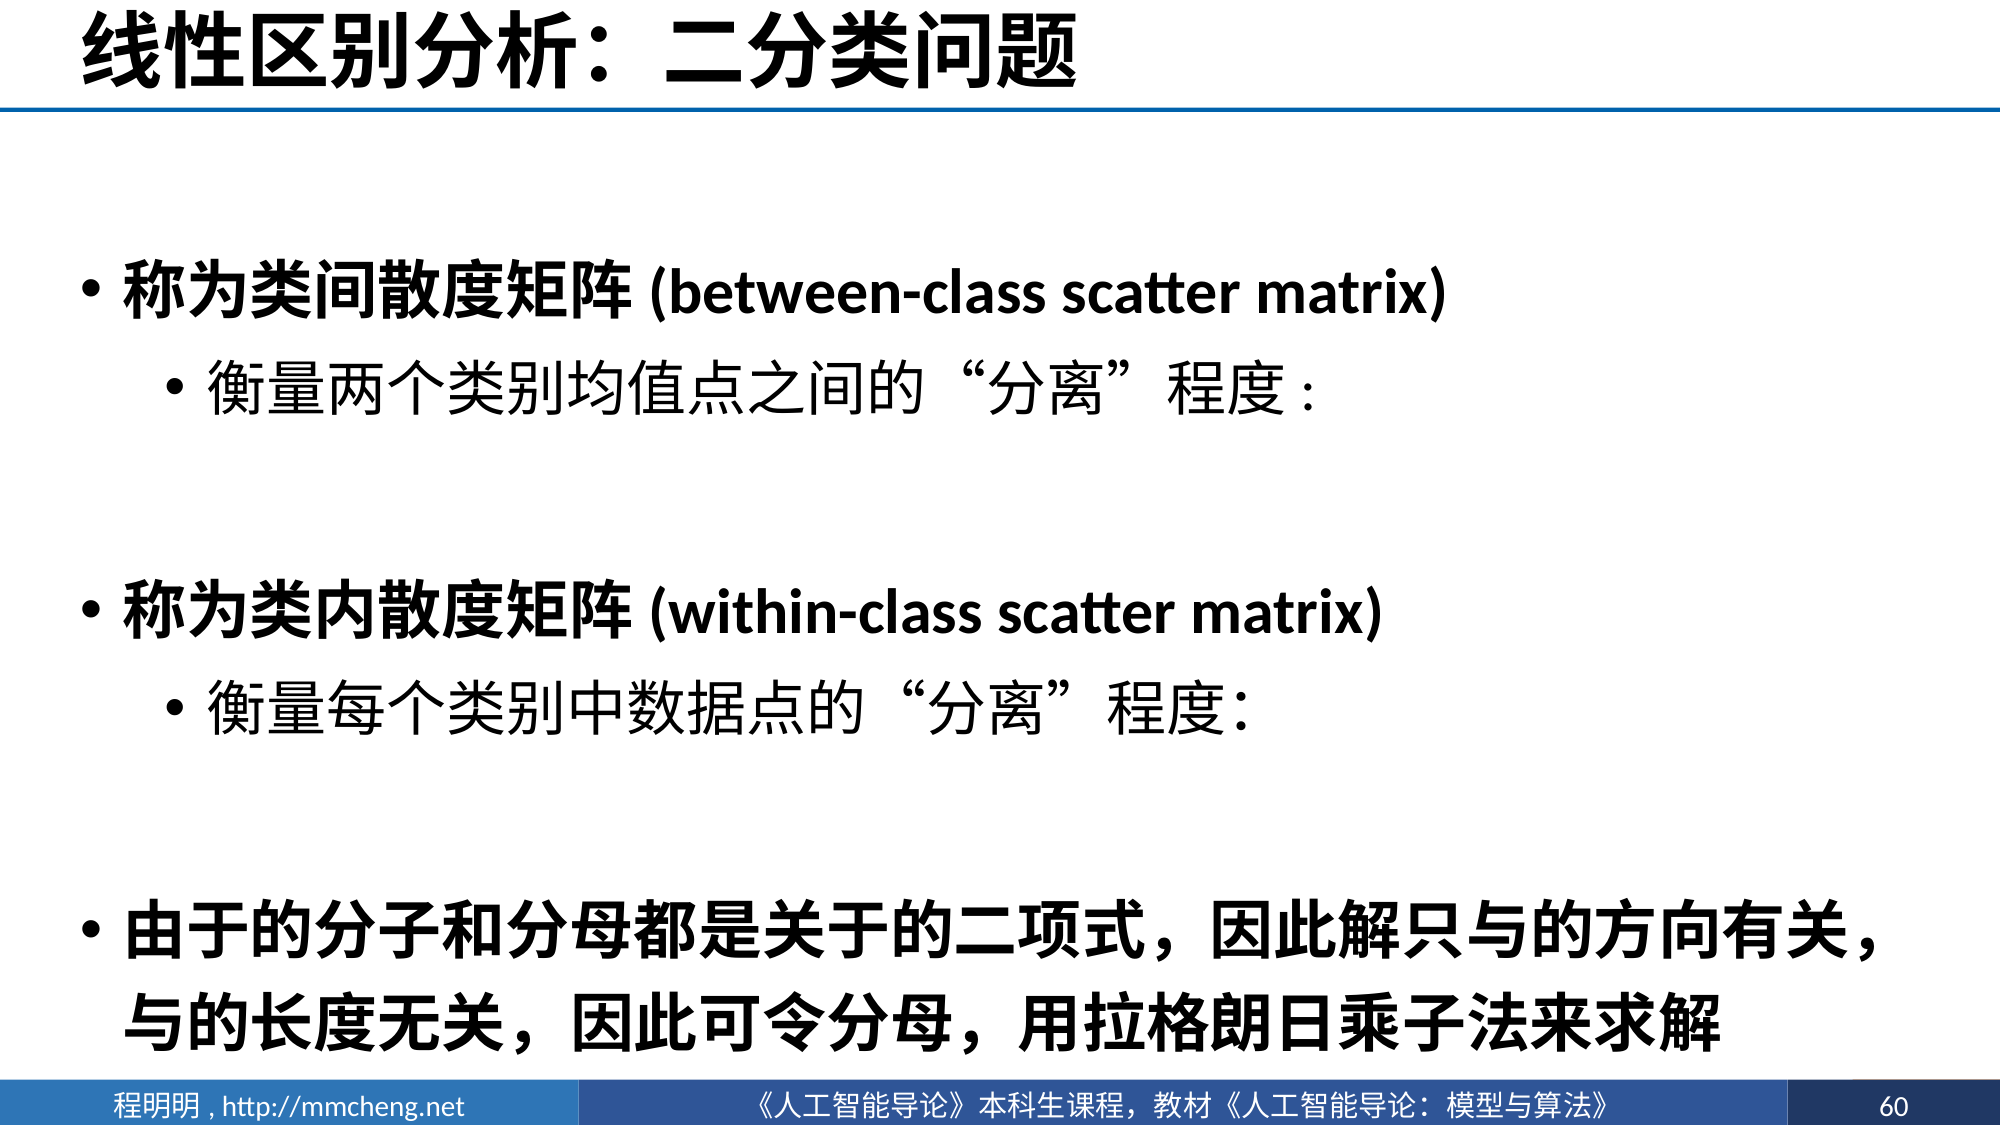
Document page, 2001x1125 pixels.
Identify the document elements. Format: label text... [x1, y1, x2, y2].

title 线性区别分析：二分类问题 [64, 0, 2000, 110]
